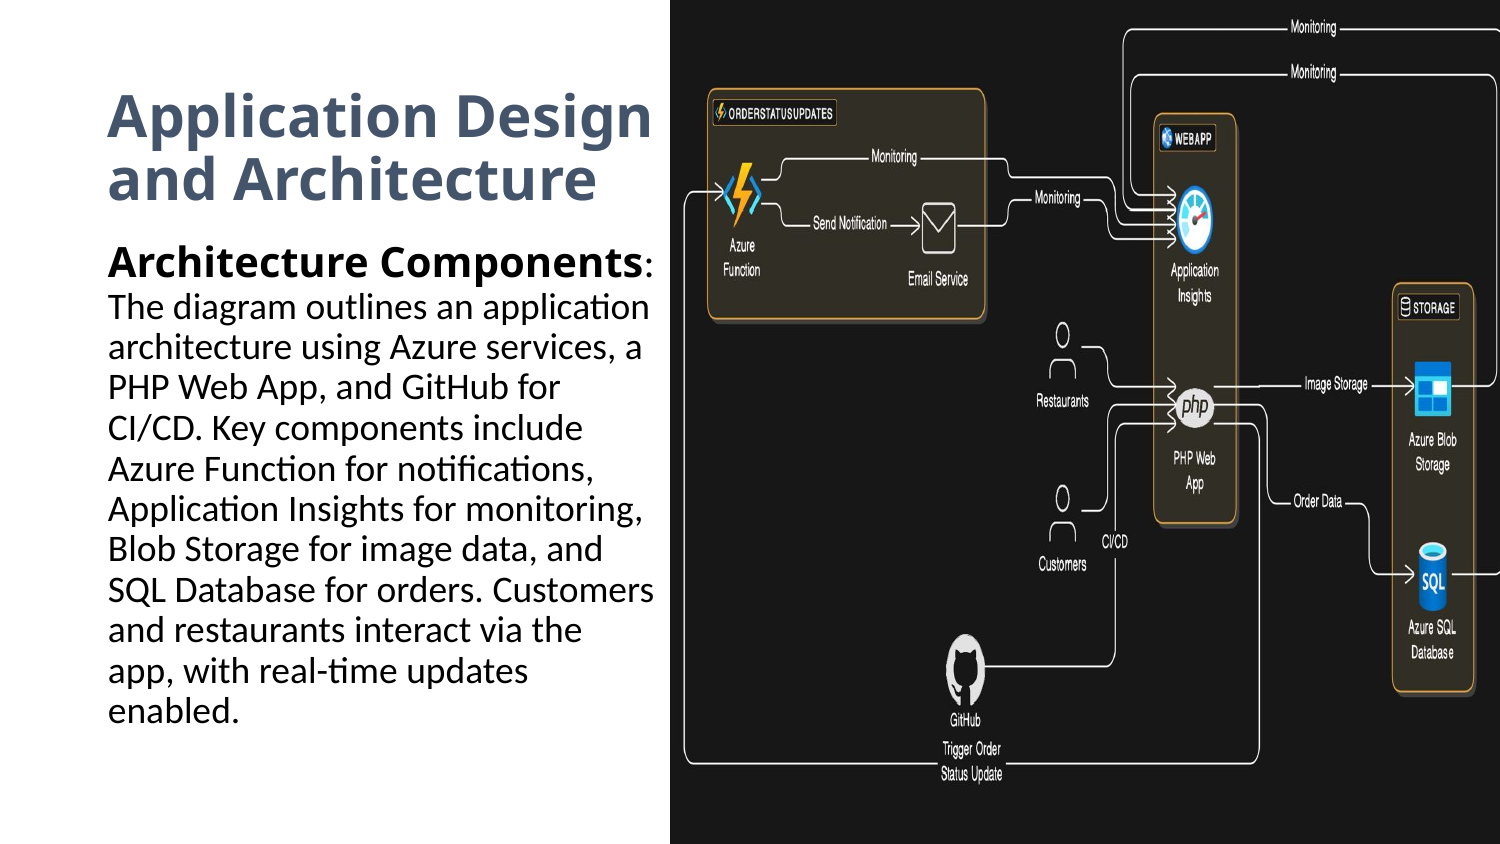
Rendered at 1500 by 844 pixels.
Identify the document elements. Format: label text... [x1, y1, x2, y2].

list Architecture Components: The diagram outlines an application architecture using Azure services, a PHP Web App, and GitHub for CI/CD. Key components include Azure Function for notifications, Application Insights for monitoring, Blob Storage for image data, and SQL Database for orders. Customers and restaurants interact via the app, with real-time updates enabled. [92, 226, 670, 765]
picture [670, 0, 1500, 844]
title Application Design and Architecture [92, 72, 670, 226]
